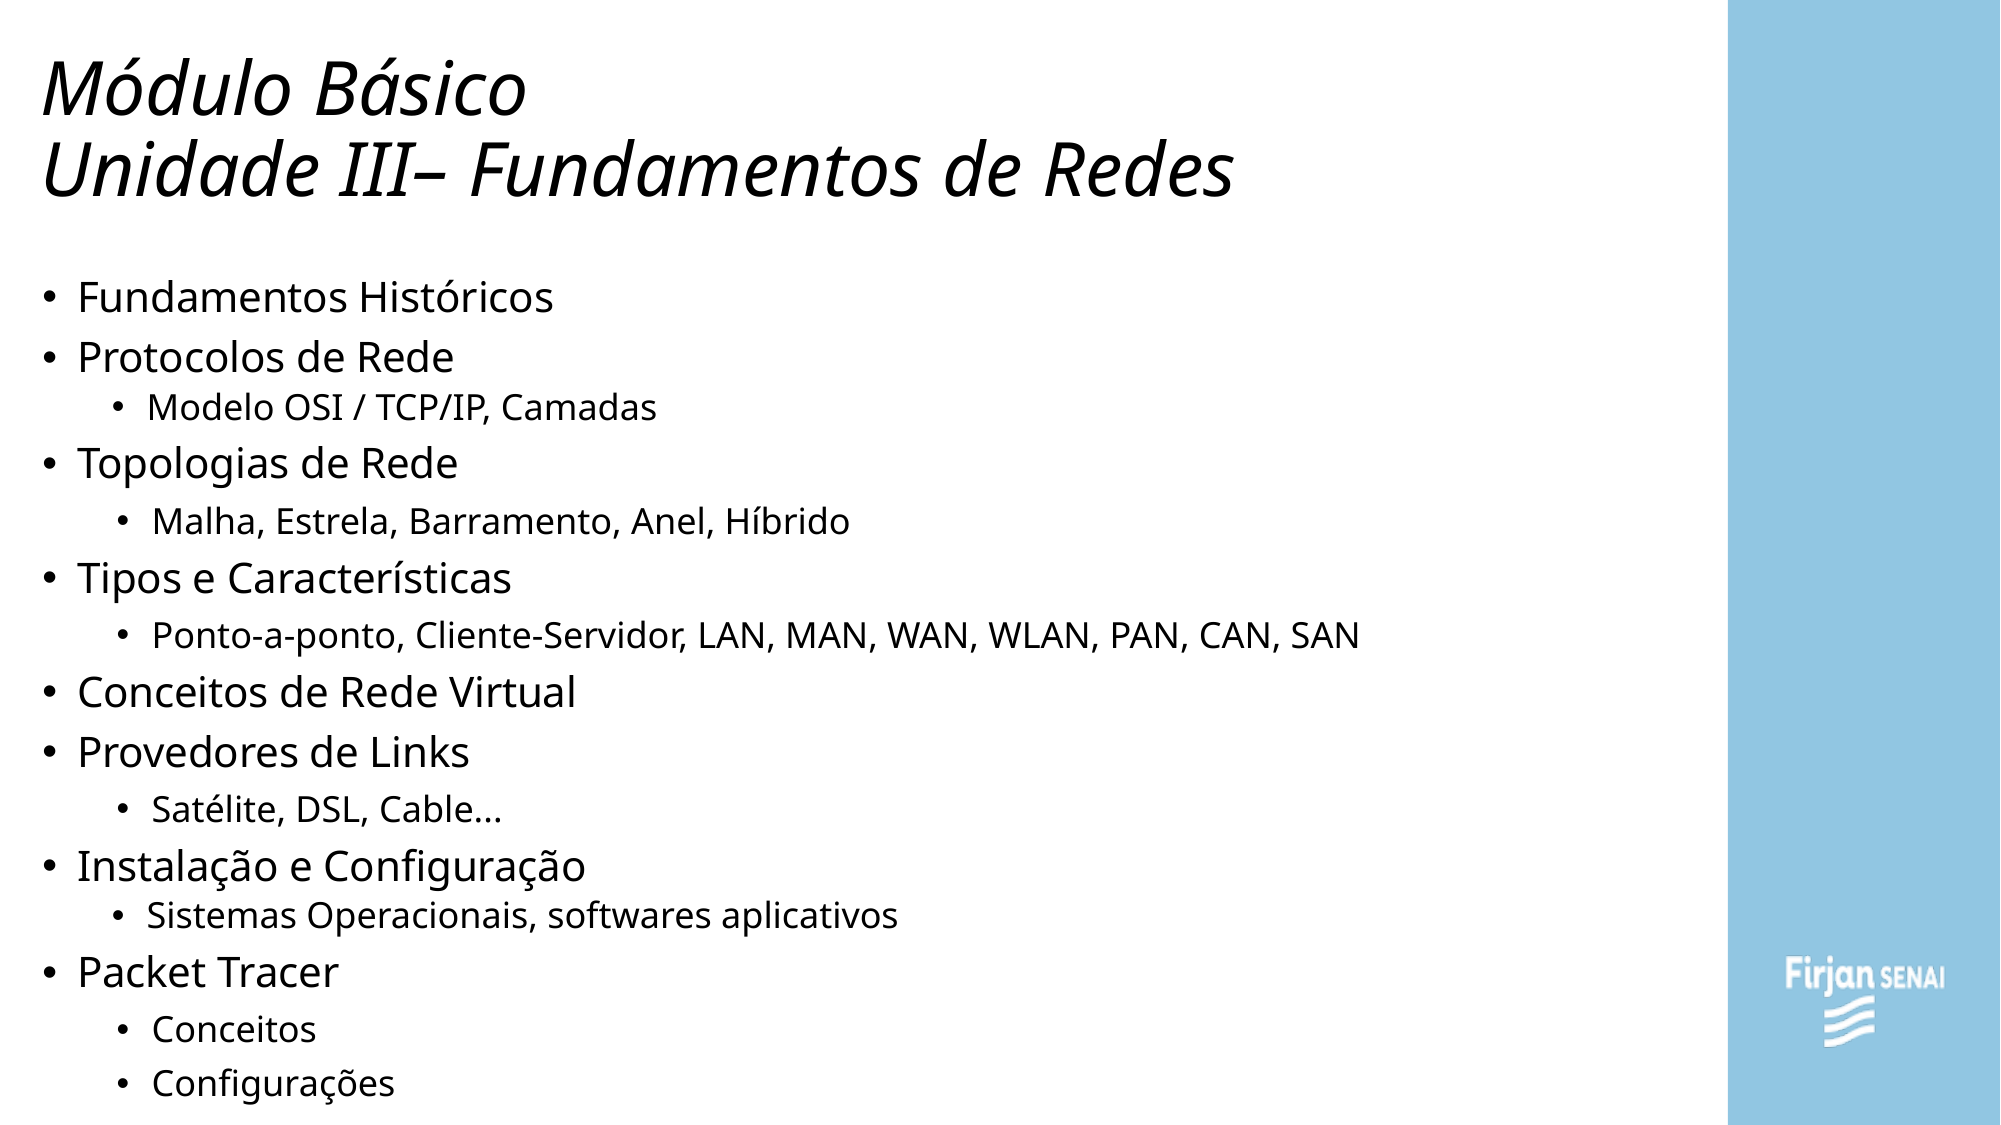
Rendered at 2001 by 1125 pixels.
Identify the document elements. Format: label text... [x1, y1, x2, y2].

picture [1782, 953, 1947, 1049]
list Fundamentos Históricos Protocolos de Rede Modelo OSI / TCP/IP, Camadas Topologias de Rede Malha, Estrela, Barramento, Anel, Híbrido Tipos e Características Ponto-a-ponto, Cliente-Servidor, LAN, MAN, WAN, WLAN, PAN, CAN, SAN Conceitos de Rede Virtual Provedores de Links Satélite, DSL, Cable... Instalação e Configuração Sistemas Operacionais, softwares aplicativos Packet Tracer Conceitos Configurações [27, 268, 1683, 1117]
title Módulo Básico Unidade III– Fundamentos de Redes [25, 22, 1668, 241]
